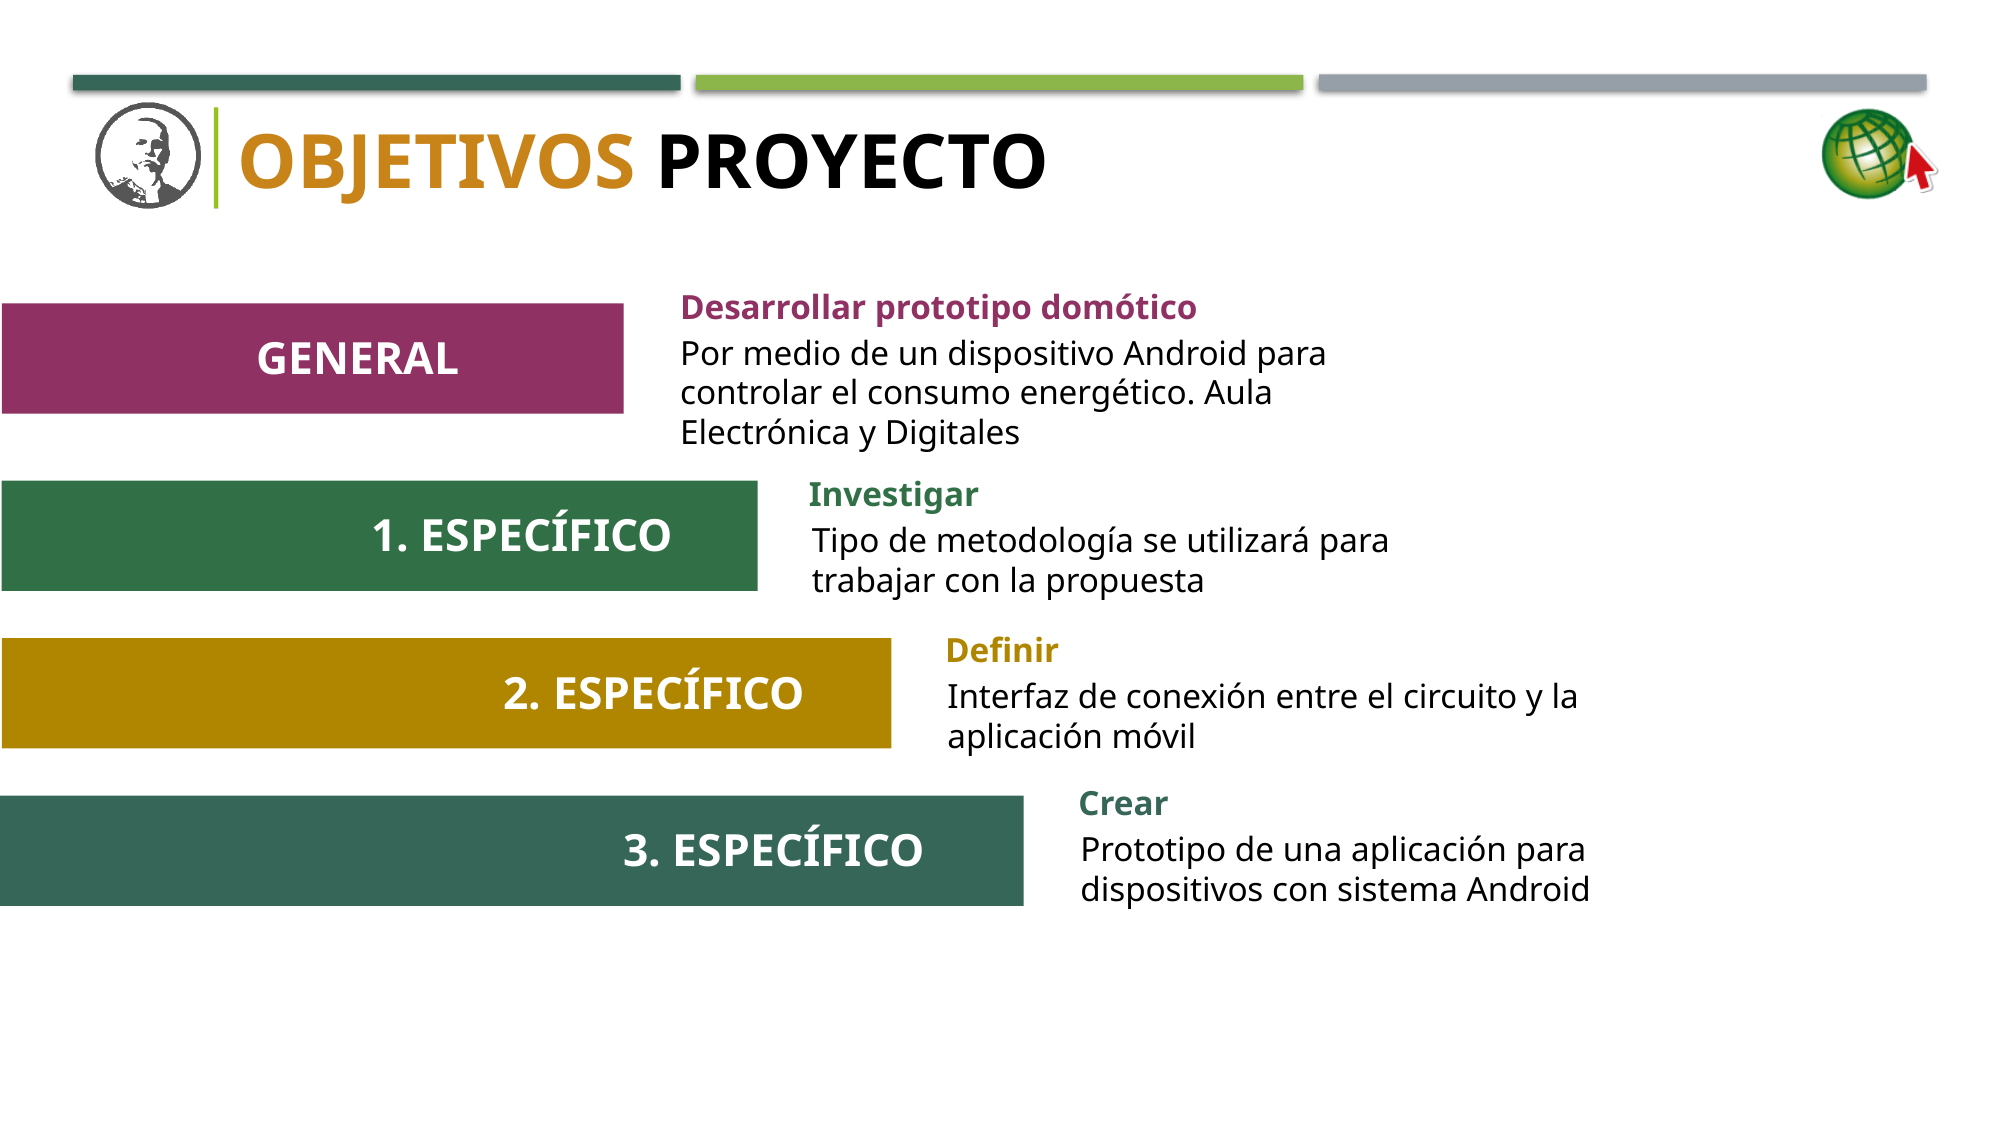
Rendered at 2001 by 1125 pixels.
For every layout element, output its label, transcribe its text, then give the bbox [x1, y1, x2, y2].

picture [1820, 103, 1944, 216]
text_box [793, 465, 1504, 608]
picture [78, 89, 226, 225]
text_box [0, 795, 1025, 907]
text_box Objetivos Proyecto [232, 106, 1713, 212]
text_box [1, 302, 625, 415]
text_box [1, 480, 759, 592]
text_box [929, 621, 1680, 765]
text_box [664, 278, 1504, 421]
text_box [1062, 774, 1780, 918]
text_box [1, 637, 893, 749]
